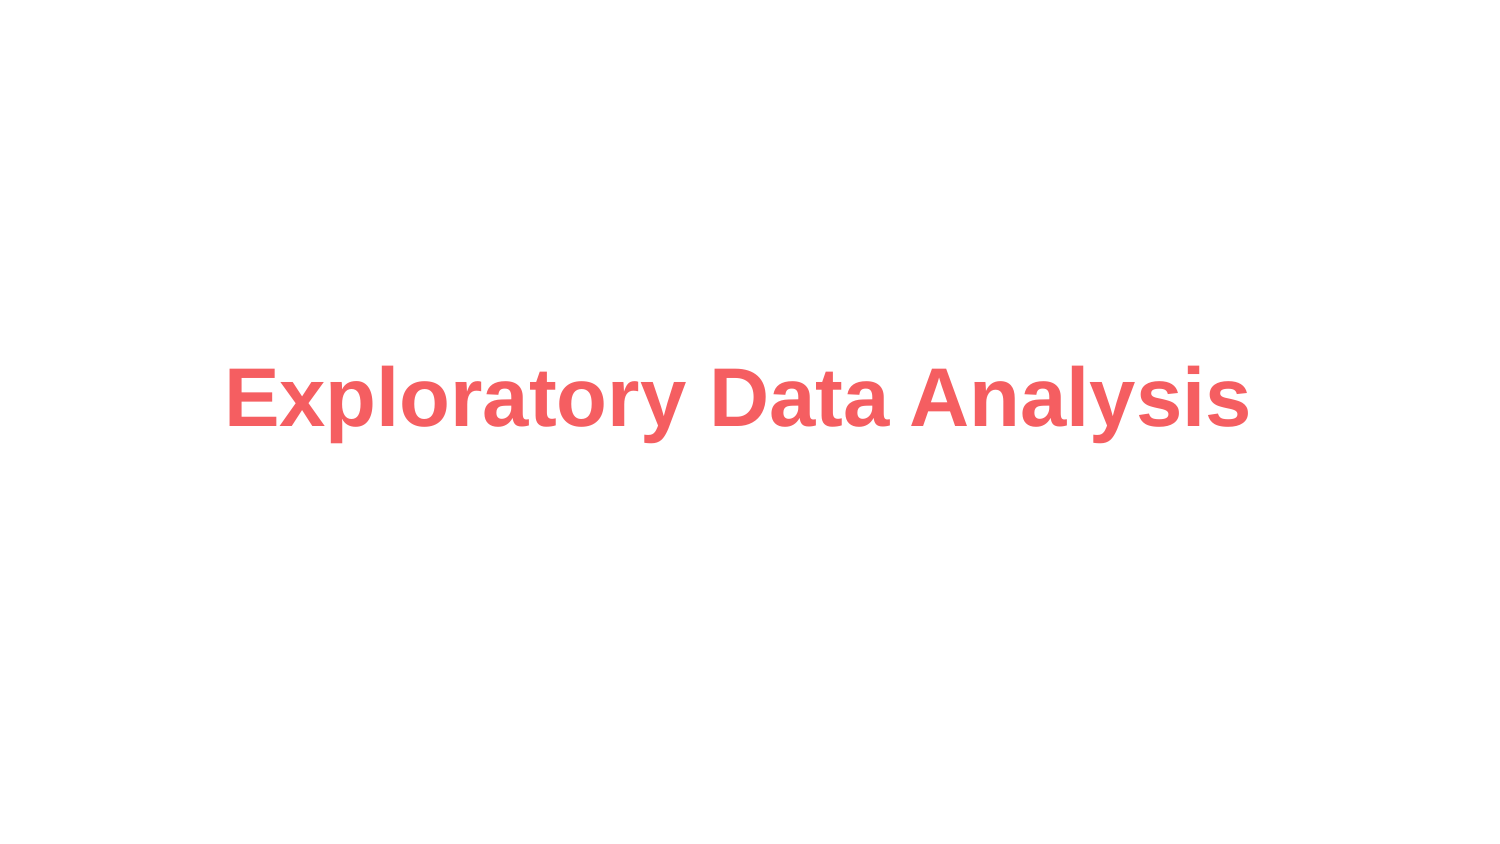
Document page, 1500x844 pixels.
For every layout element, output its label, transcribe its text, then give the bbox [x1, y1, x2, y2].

title Exploratory Data Analysis [51, 327, 1449, 574]
